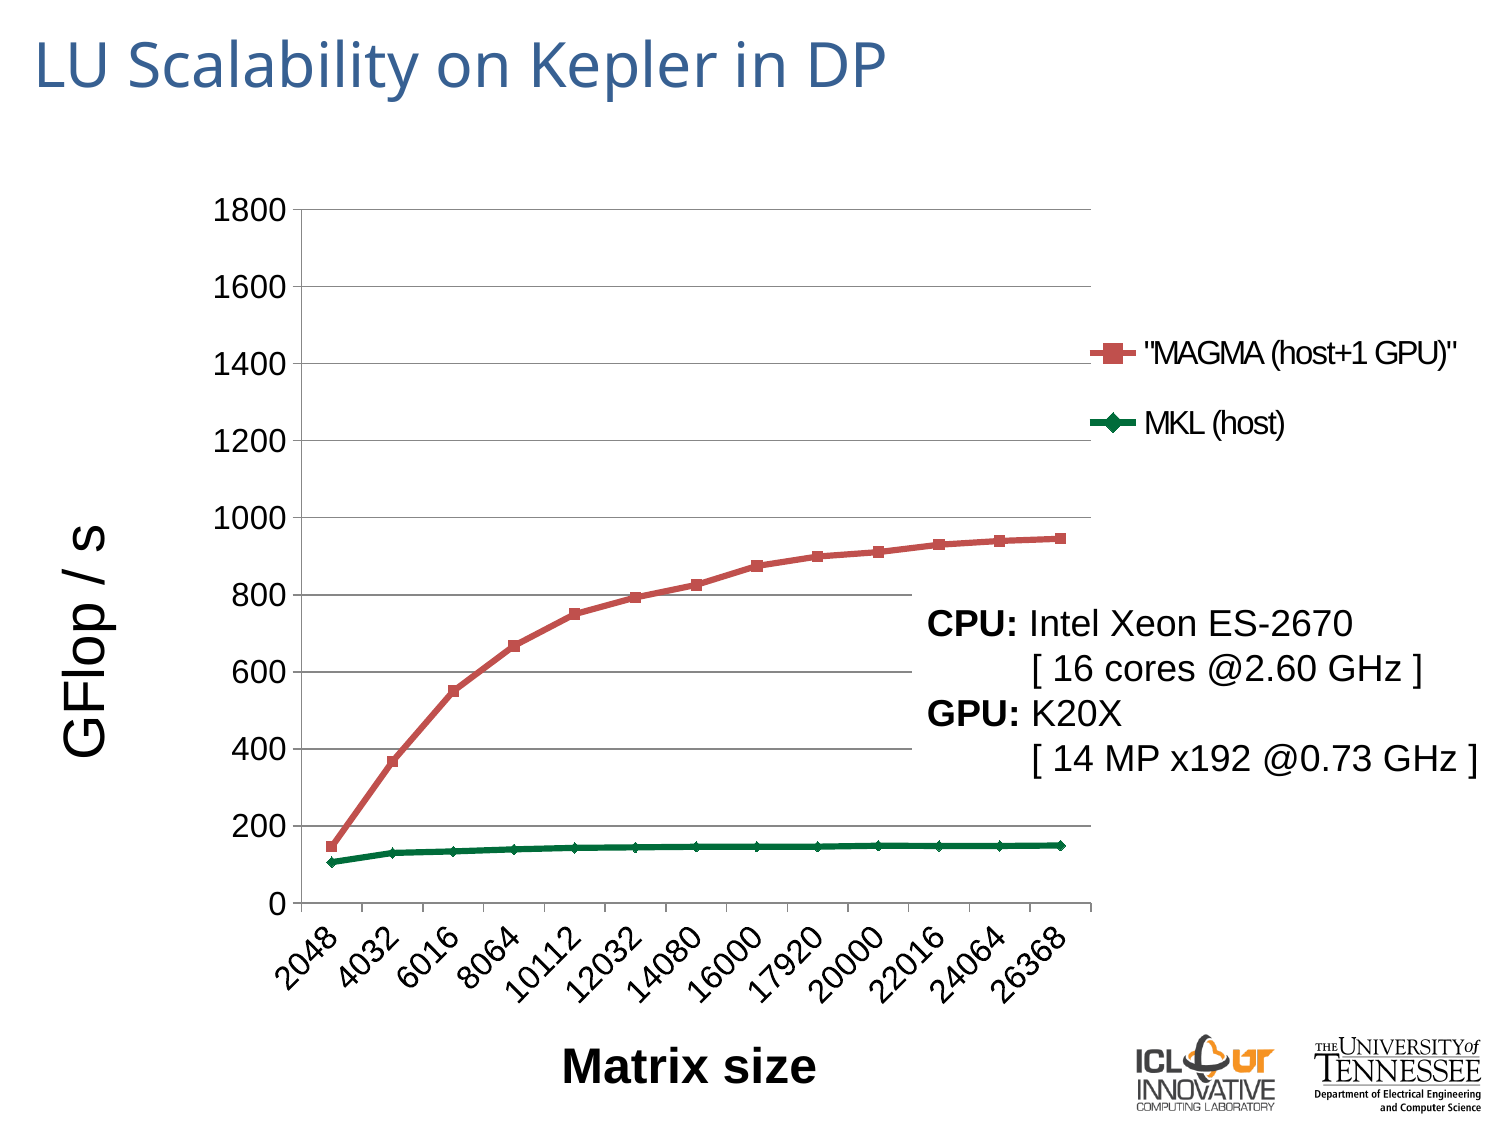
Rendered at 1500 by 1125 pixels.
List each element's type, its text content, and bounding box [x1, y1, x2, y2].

title LU Scalability on Kepler in DP [18, 29, 1500, 111]
picture [1313, 1048, 1482, 1114]
picture [1136, 1048, 1275, 1111]
text_box Matrix size [546, 1055, 833, 1102]
chart [171, 178, 1500, 1048]
text_box GFlop / s [5, 541, 166, 627]
